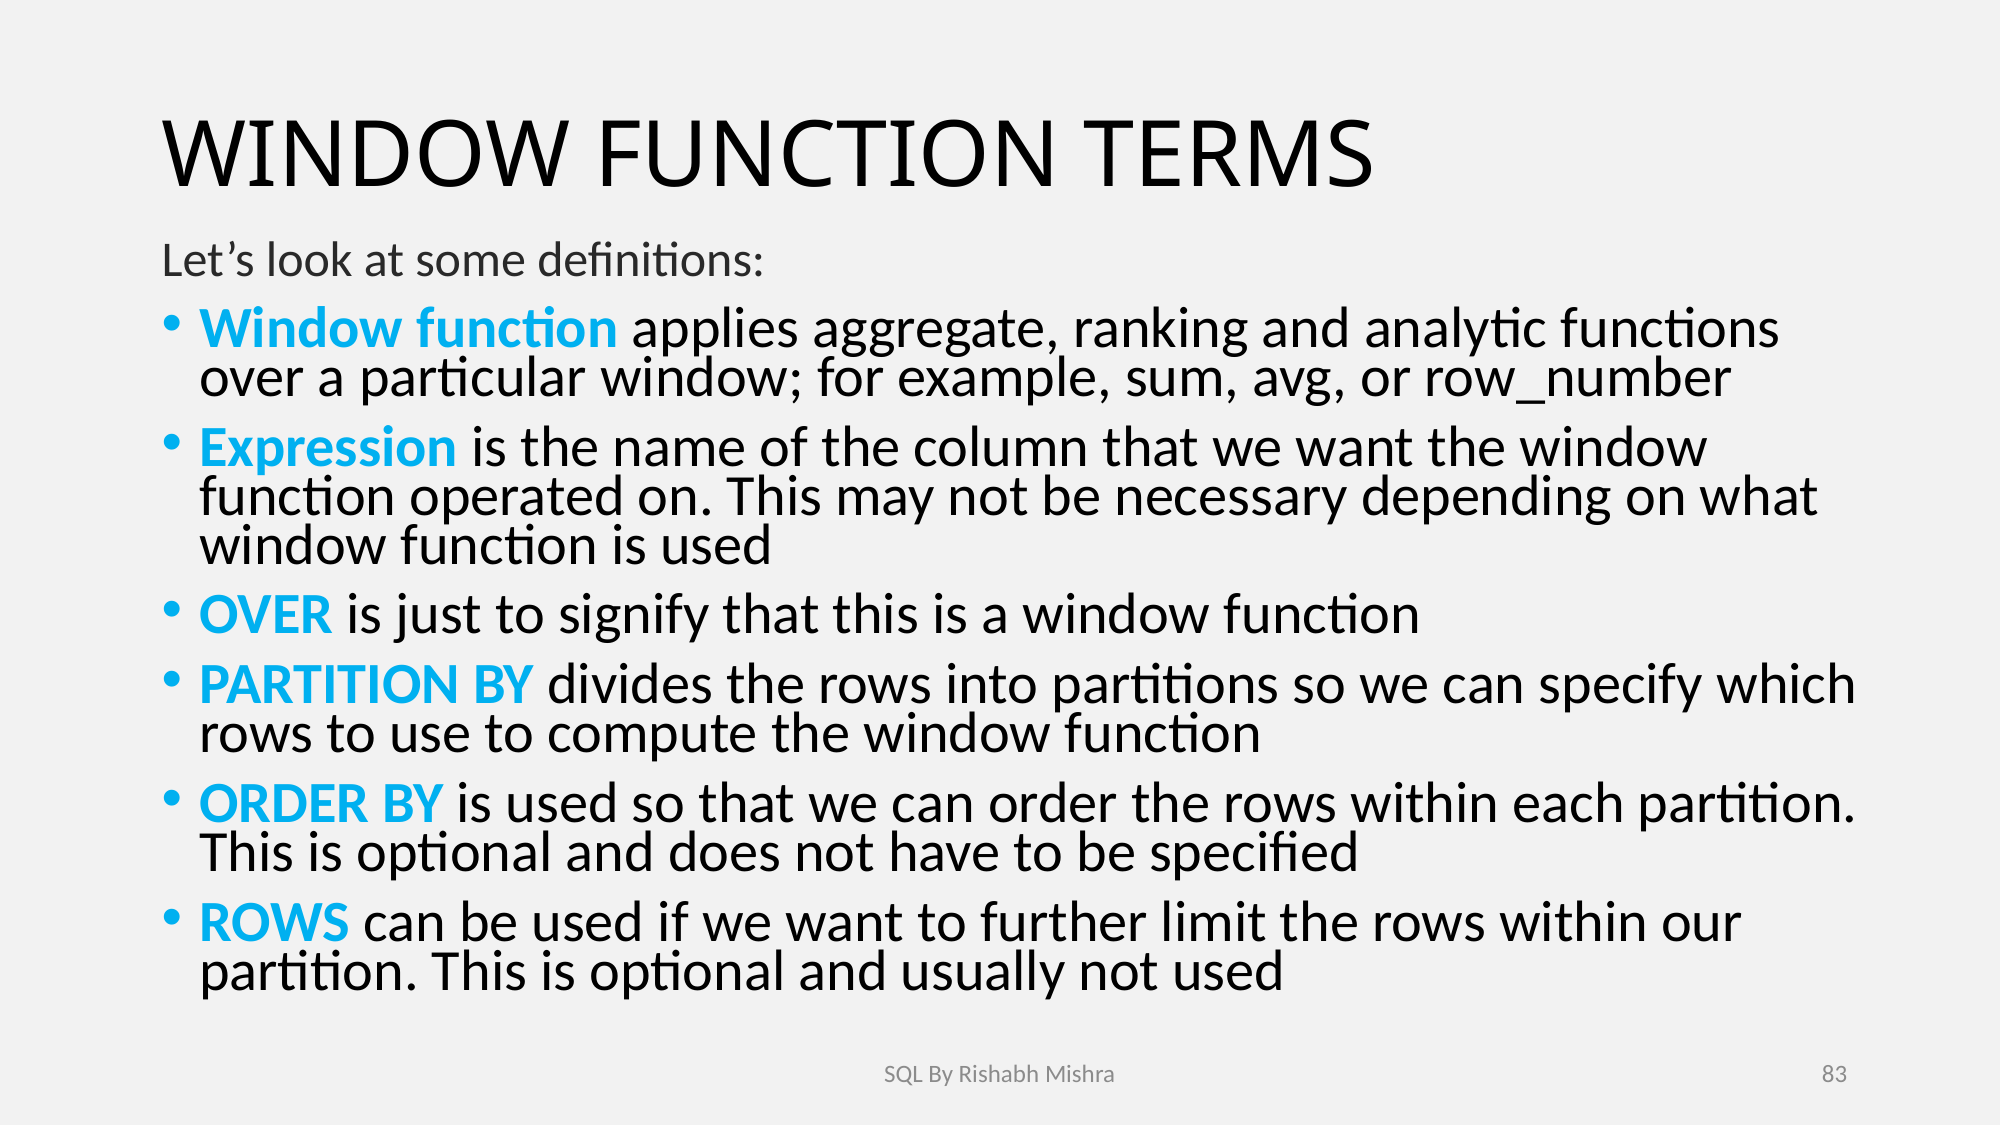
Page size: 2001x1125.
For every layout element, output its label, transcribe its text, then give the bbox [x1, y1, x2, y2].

footer SQL By Rishabh Mishra [662, 1042, 1338, 1103]
title WINDOW FUNCTION TERMS [146, 50, 1863, 225]
list Let’s look at some definitions: Window function applies aggregate, ranking and analytic functions over a particular window; for example, sum, avg, or row_number Expression is the name of the column that we want the window function operated on. This may not be necessary depending on what window function is used OVER is just to signify that this is a window function PARTITION BY divides the rows into partitions so we can specify which rows to use to compute the window function ORDER BY is used so that we can order the rows within each partition. This is optional and does not have to be specified ROWS can be used if we want to further limit the rows within our partition. This is optional and usually not used [146, 225, 1880, 1062]
slide_number 83 [1412, 1042, 1863, 1103]
